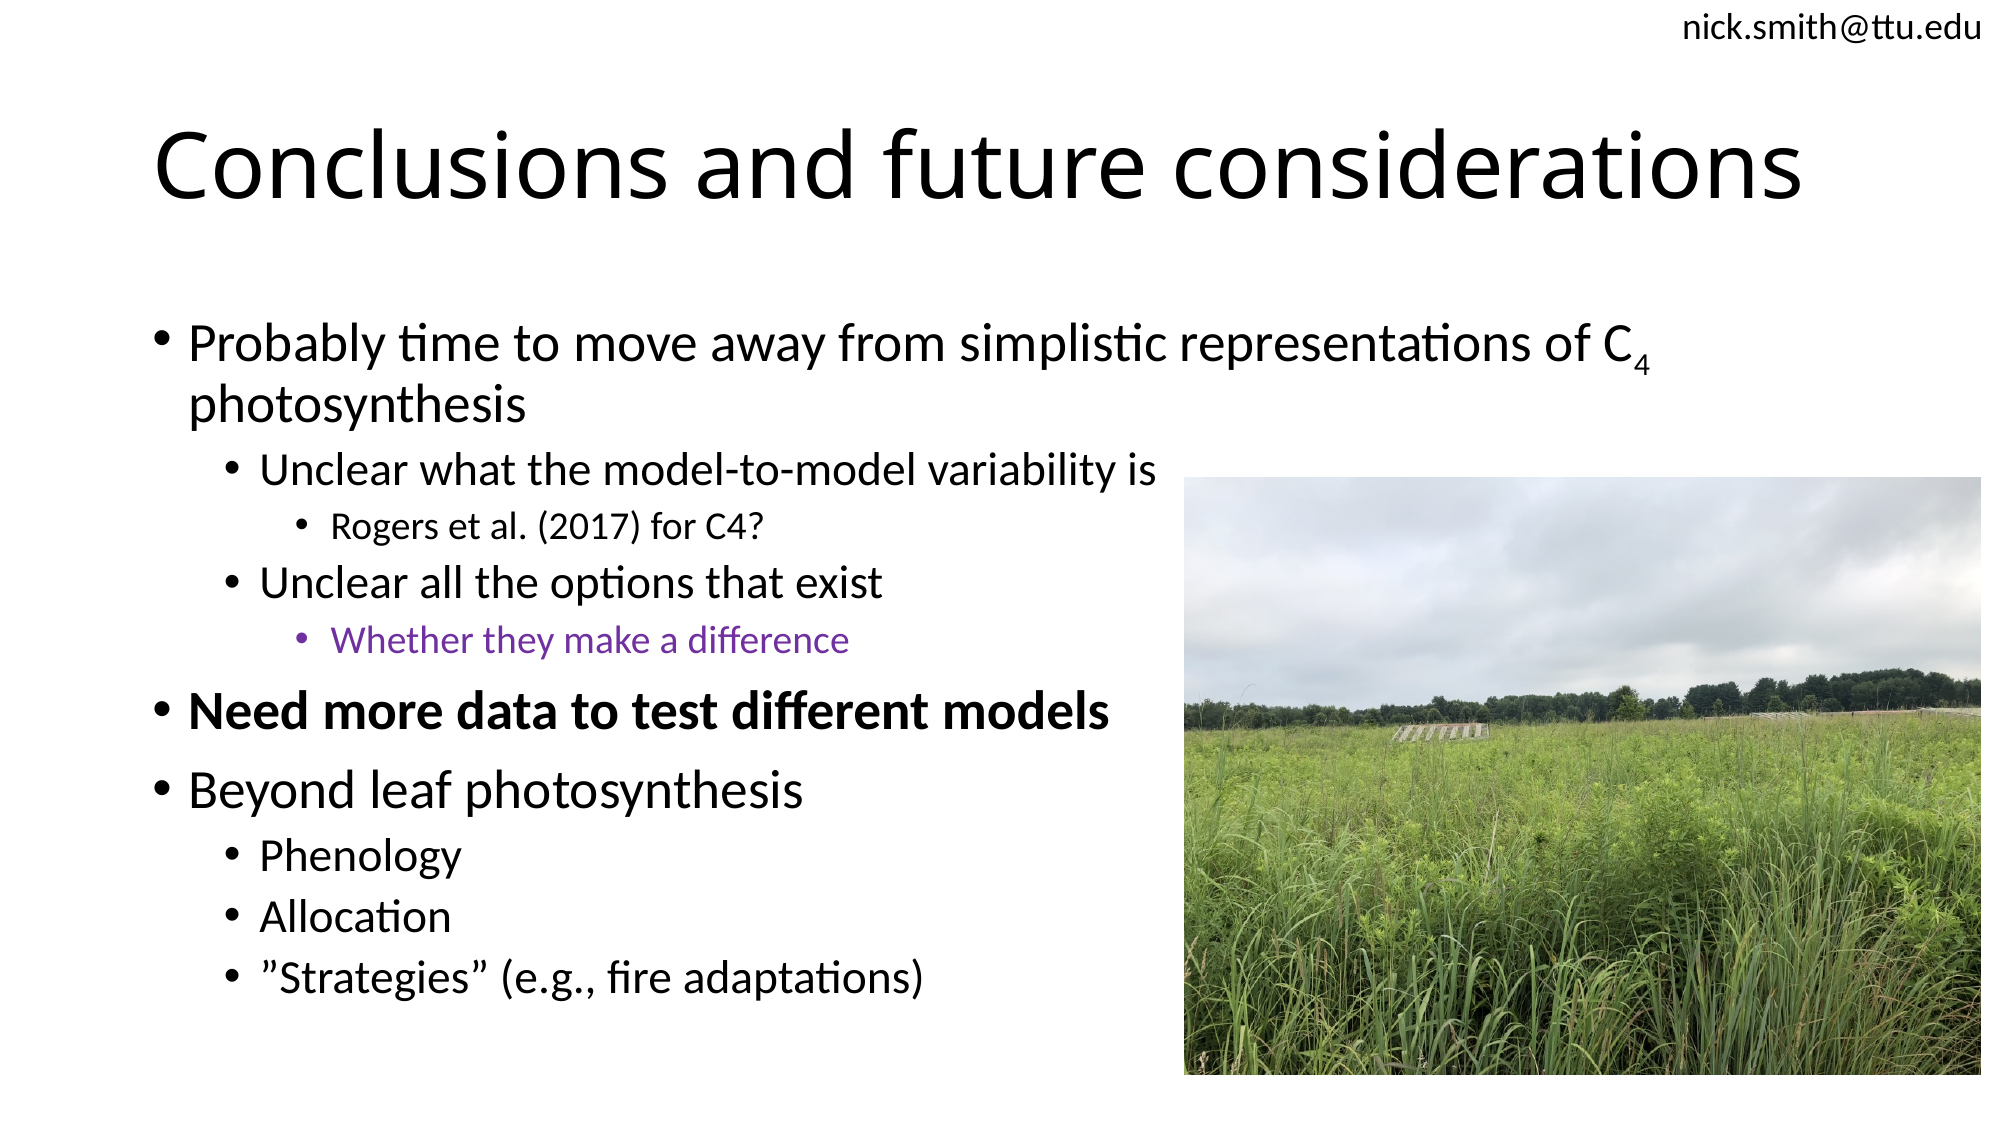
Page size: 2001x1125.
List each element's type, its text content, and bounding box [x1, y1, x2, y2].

title Conclusions and future considerations [137, 59, 1863, 278]
list Probably time to move away from simplistic representations of C4 photosynthesis Unclear what the model-to-model variability is Rogers et al. (2017) for C4? Unclear all the options that exist Whether they make a difference Need more data to test different models Beyond leaf photosynthesis Phenology Allocation ”Strategies” (e.g., fire adaptations) [137, 299, 1863, 1014]
picture [1184, 477, 1981, 1075]
text_box nick.smith@ttu.edu [1667, 0, 1998, 55]
